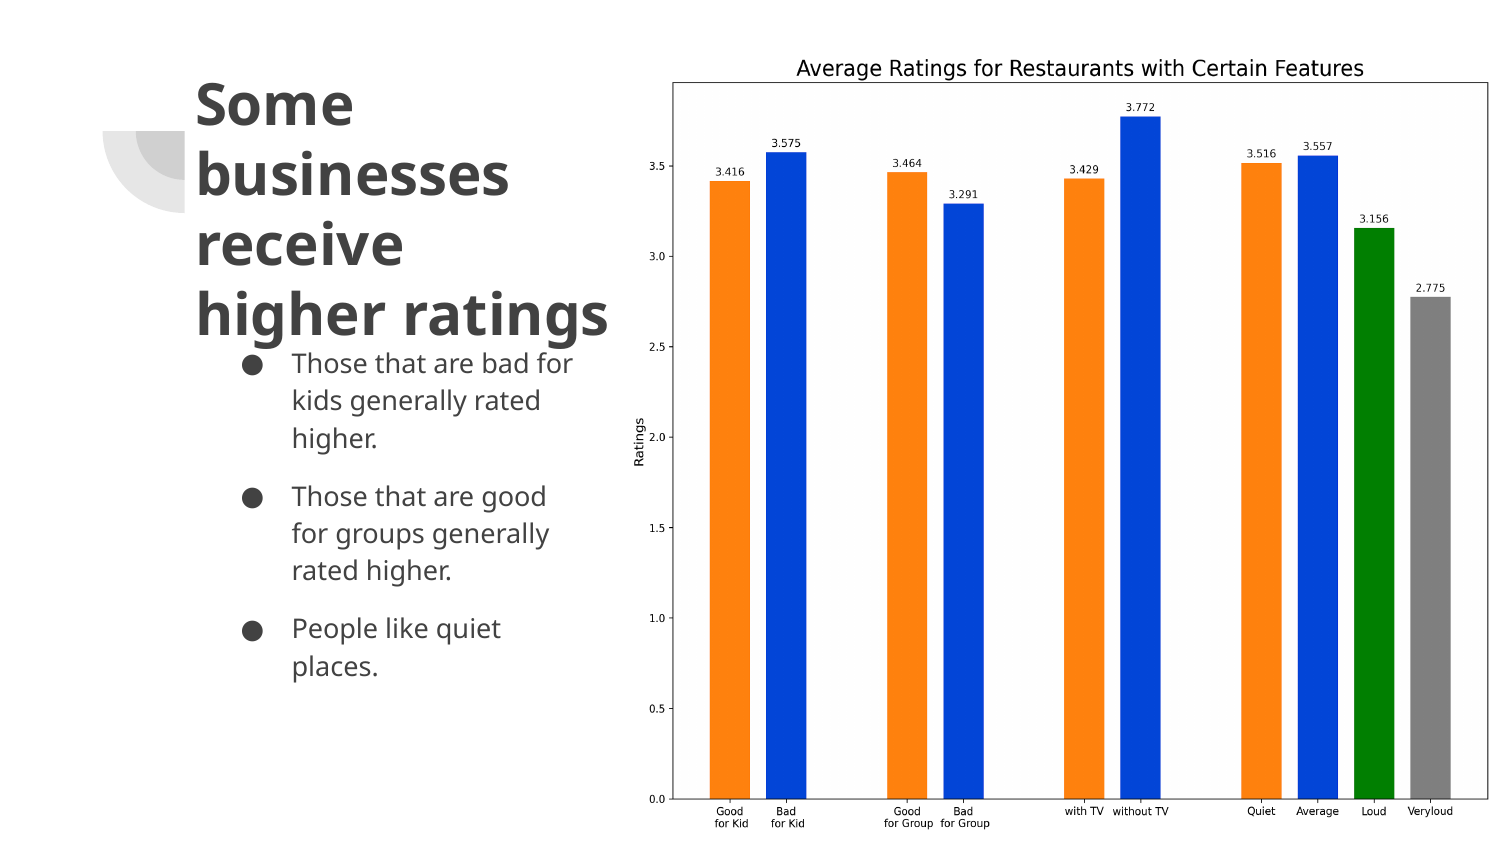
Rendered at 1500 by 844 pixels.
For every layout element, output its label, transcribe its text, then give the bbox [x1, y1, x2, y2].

picture [624, 51, 1495, 838]
title Some businesses receive higher ratings [180, 52, 622, 216]
list Those that are bad for kids generally rated higher. Those that are good for groups generally rated higher. People like quiet places. [201, 326, 596, 744]
